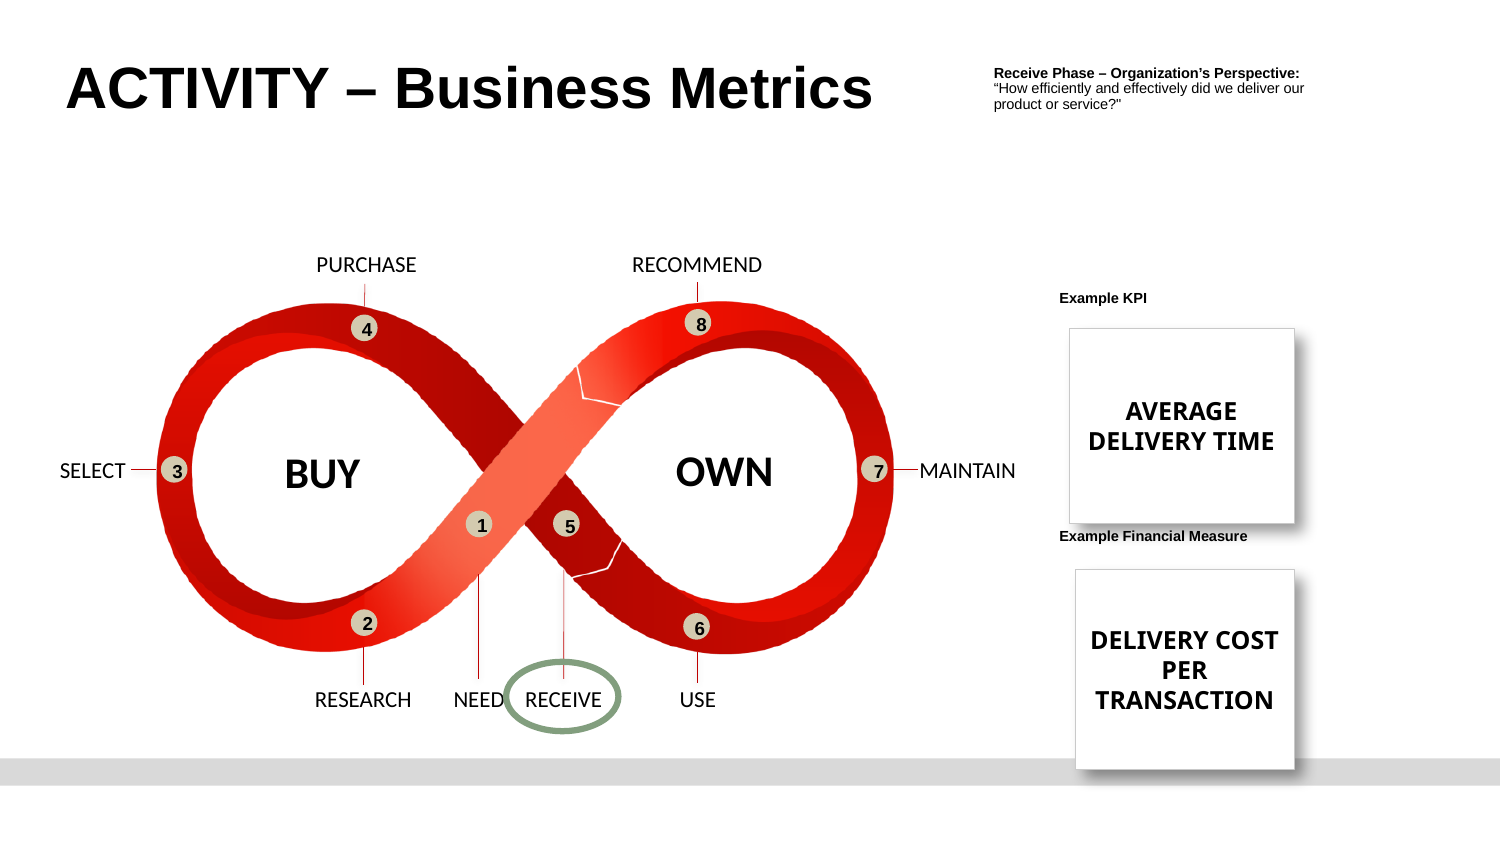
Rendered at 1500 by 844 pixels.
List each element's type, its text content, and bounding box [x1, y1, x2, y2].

text_box DELIVERY COST PER TRANSACTION [1073, 567, 1296, 771]
picture [148, 296, 902, 663]
text_box RECOMMEND [548, 243, 847, 283]
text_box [858, 451, 893, 491]
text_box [679, 609, 714, 648]
text_box NEED [330, 679, 513, 718]
text_box Example Financial Measure [1059, 529, 1379, 563]
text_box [550, 506, 584, 546]
text_box [504, 669, 621, 734]
text_box Receive Phase – Organization’s Perspective: “How efficiently and effectively did we deliver our product or service?" [993, 65, 1349, 254]
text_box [346, 309, 381, 349]
text_box PURCHASE [217, 243, 516, 283]
text_box SELECT [14, 449, 143, 489]
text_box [462, 505, 496, 545]
title ACTIVITY – Business Metrics [65, 50, 1435, 160]
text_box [681, 304, 715, 343]
text_box Example KPI [1059, 290, 1231, 324]
text_box RESEARCH [214, 679, 330, 718]
text_box MAINTAIN [906, 449, 1032, 489]
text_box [347, 604, 382, 643]
text_box USE [611, 679, 847, 718]
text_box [157, 451, 192, 491]
text_box AVERAGE DELIVERY TIME [1067, 326, 1296, 525]
